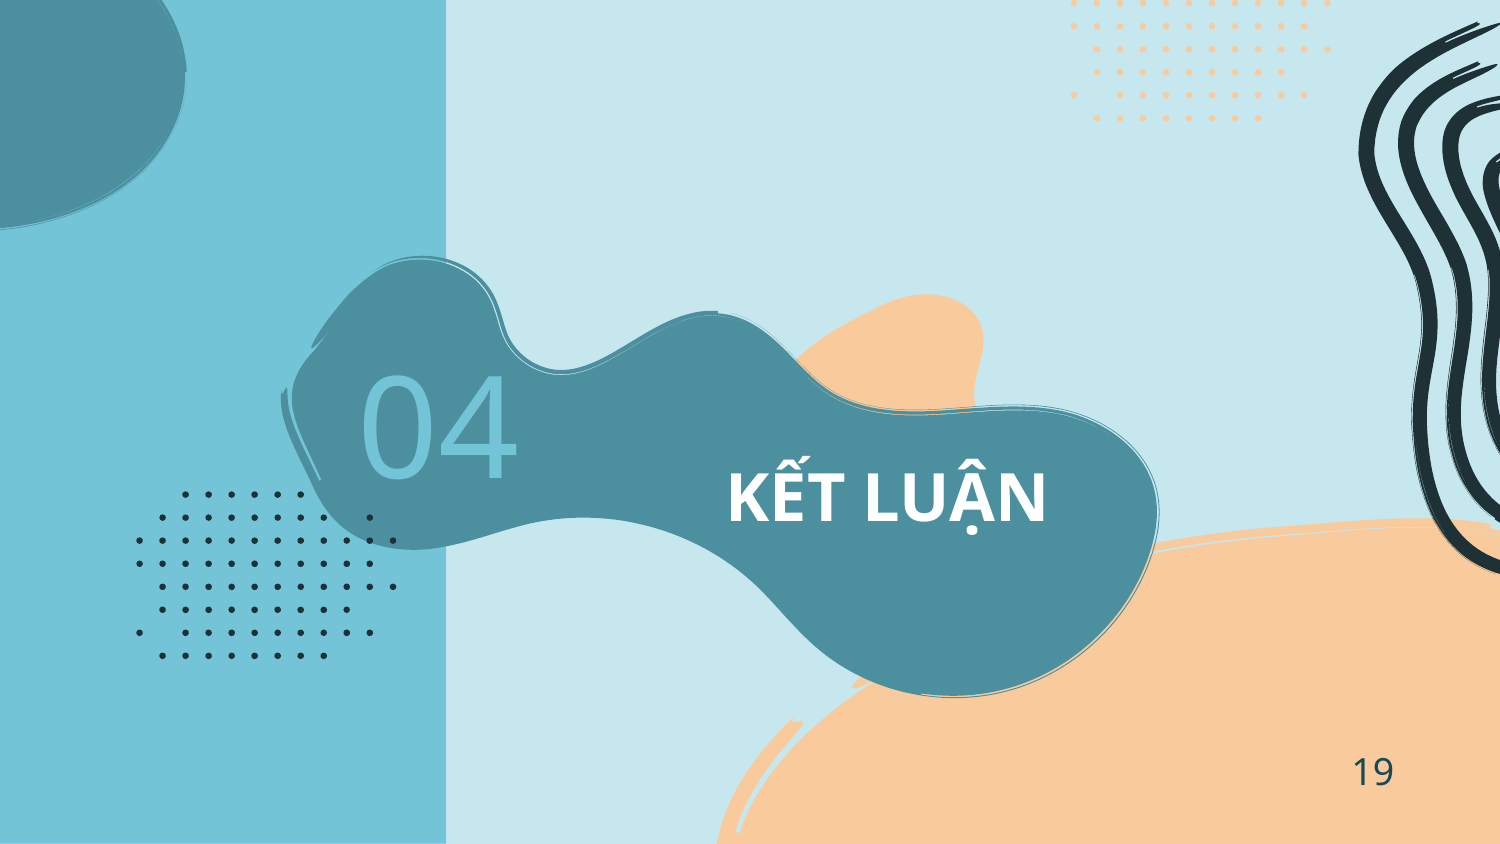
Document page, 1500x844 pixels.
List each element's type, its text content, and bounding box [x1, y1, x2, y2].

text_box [1069, 0, 1333, 122]
title 04 [258, 374, 497, 470]
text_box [936, 518, 1500, 844]
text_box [1371, 29, 1500, 602]
title KẾT LUẬN [936, 454, 1109, 516]
text_box [936, 294, 984, 409]
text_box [502, 45, 932, 844]
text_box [0, 0, 187, 232]
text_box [135, 491, 398, 660]
